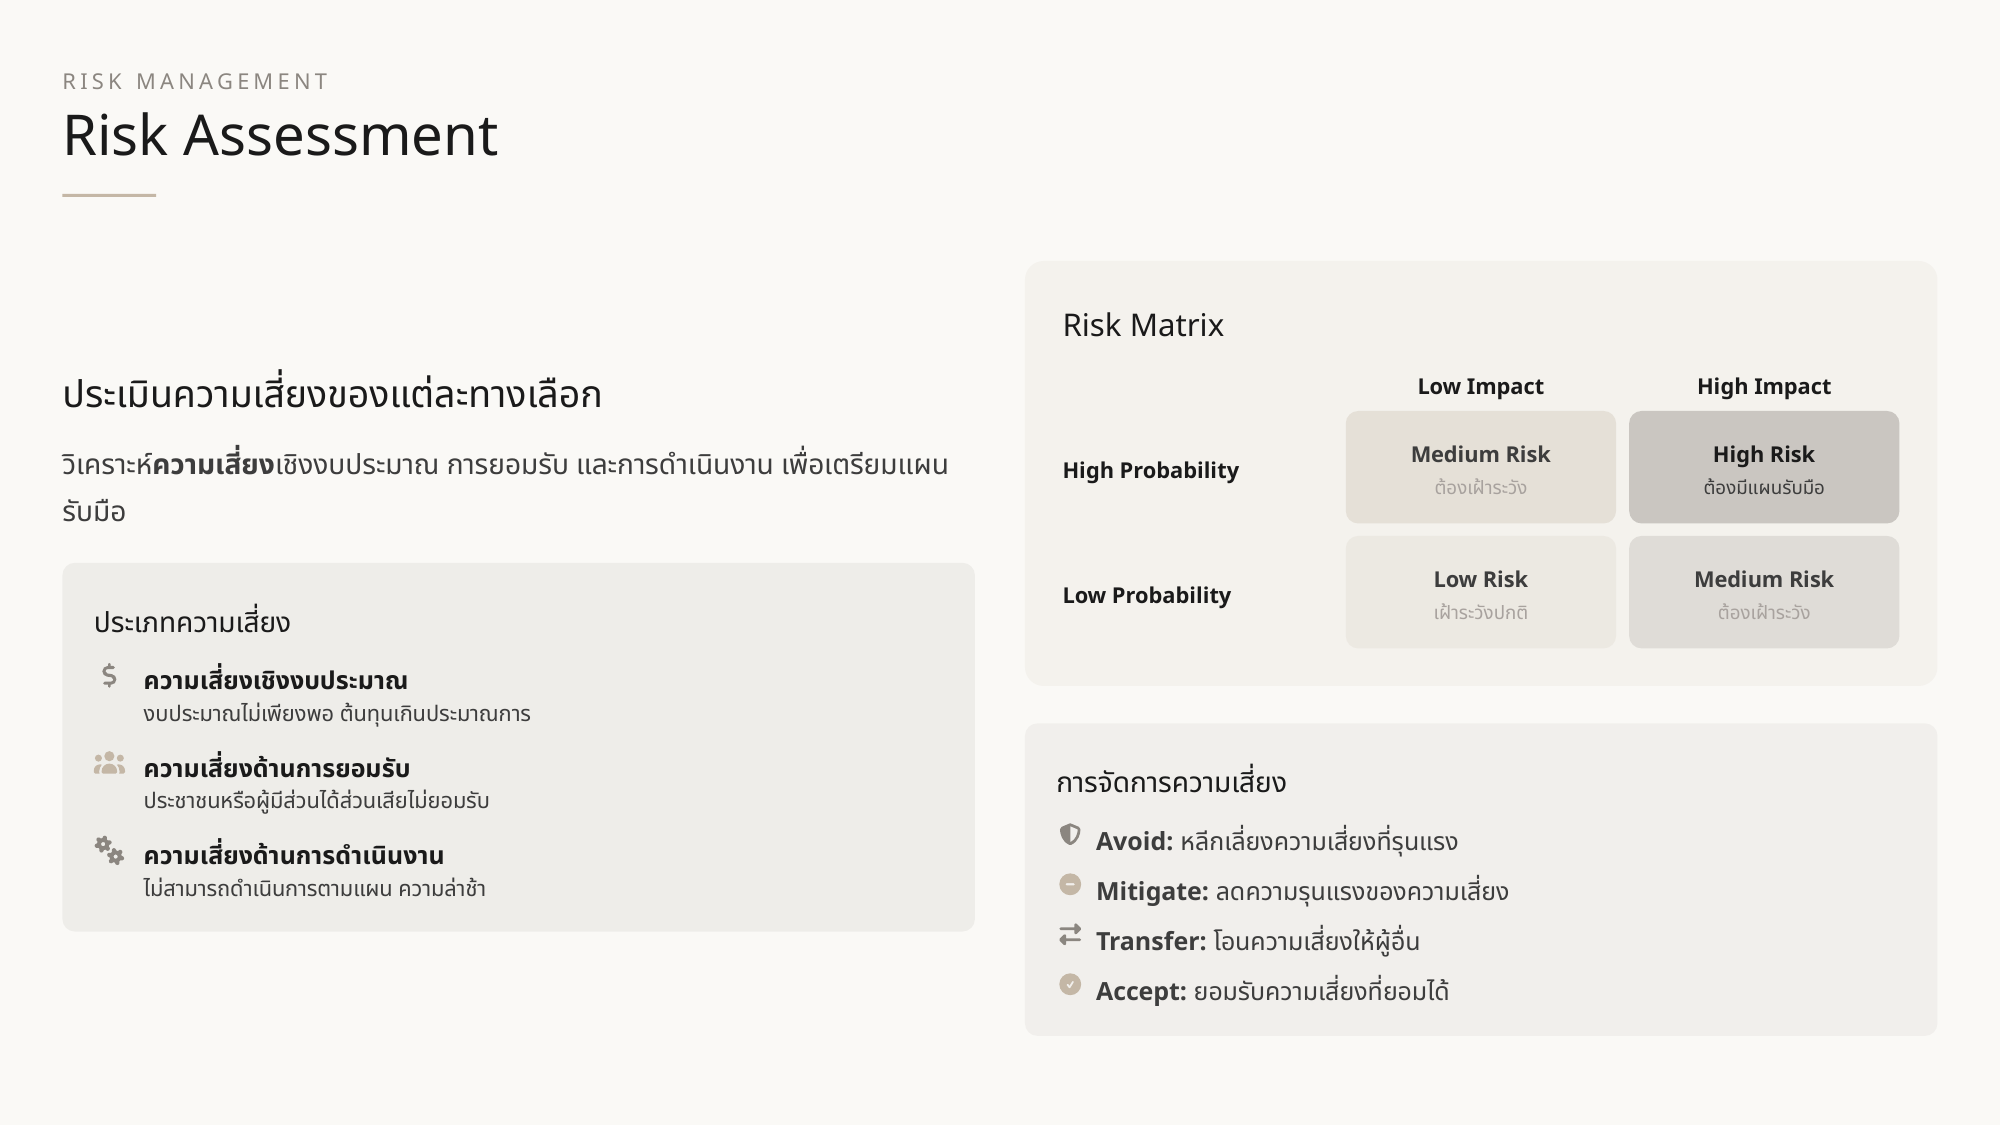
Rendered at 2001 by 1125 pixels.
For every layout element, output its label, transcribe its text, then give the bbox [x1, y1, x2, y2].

text_box [1059, 823, 1081, 845]
text_box [93, 764, 102, 774]
text_box ประเมินความเสี่ยงของแต่ละทางเลือก [62, 365, 994, 416]
text_box [1059, 923, 1081, 935]
text_box RISK MANAGEMENT [62, 62, 1949, 94]
text_box [1059, 973, 1082, 996]
text_box ต้องเฝ้าระวัง [1366, 473, 1596, 499]
text_box ประเภทความเสี่ยง [93, 594, 958, 638]
text_box Accept: ยอมรับความเสี่ยงที่ยอมได้ [1096, 967, 1478, 1005]
text_box [102, 662, 117, 688]
text_box Avoid: หลีกเลี่ยงความเสี่ยงที่รุนแรง [1096, 817, 1482, 855]
text_box Mitigate: ลดความรุนแรงของความเสี่ยง [1096, 867, 1526, 905]
text_box [1629, 410, 1900, 524]
text_box [1345, 535, 1617, 649]
text_box ความเสี่ยงด้านการยอมรับ [143, 744, 524, 782]
text_box [94, 835, 112, 853]
text_box [94, 754, 102, 762]
text_box [116, 754, 124, 762]
text_box ต้องมีแผนรับมือ [1649, 473, 1880, 499]
text_box [62, 193, 157, 197]
text_box Medium Risk [1648, 560, 1880, 593]
text_box ความเสี่ยงด้านการดำเนินงาน [143, 831, 521, 870]
text_box High Probability [1062, 410, 1344, 524]
text_box [1345, 410, 1617, 524]
text_box งบประมาณไม่เพียงพอ ต้นทุนเกินประมาณการ [143, 694, 558, 726]
text_box [1024, 723, 1938, 1036]
text_box [101, 763, 126, 774]
text_box [104, 751, 115, 762]
text_box High Risk [1648, 435, 1880, 468]
text_box การจัดการความเสี่ยง [1056, 754, 1921, 799]
text_box วิเคราะห์ความเสี่ยงเชิงงบประมาณ การยอมรับ และการดำเนินงาน เพื่อเตรียมแผนรับมือ [62, 433, 989, 527]
text_box เฝ้าระวังปกติ [1366, 598, 1596, 624]
text_box Transfer: โอนความเสี่ยงให้ผู้อื่น [1096, 917, 1456, 955]
text_box [62, 562, 975, 932]
text_box [1629, 535, 1900, 649]
text_box Medium Risk [1365, 435, 1597, 468]
text_box Low Impact [1340, 367, 1622, 399]
text_box ประชาชนหรือผู้มีส่วนได้ส่วนเสียไม่ยอมรับ [143, 781, 522, 813]
text_box [107, 848, 125, 866]
text_box [1024, 260, 1938, 686]
text_box Risk Matrix [1062, 298, 1916, 343]
text_box Risk Assessment [62, 106, 1966, 169]
text_box ความเสี่ยงเชิงงบประมาณ [143, 656, 560, 695]
text_box ไม่สามารถดำเนินการตามแผน ความล่าช้า [143, 869, 519, 901]
text_box Low Risk [1365, 560, 1597, 593]
text_box Low Probability [1062, 535, 1344, 649]
text_box [1059, 934, 1082, 946]
text_box High Impact [1623, 367, 1905, 399]
text_box ต้องเฝ้าระวัง [1649, 598, 1880, 624]
text_box [1059, 873, 1082, 896]
